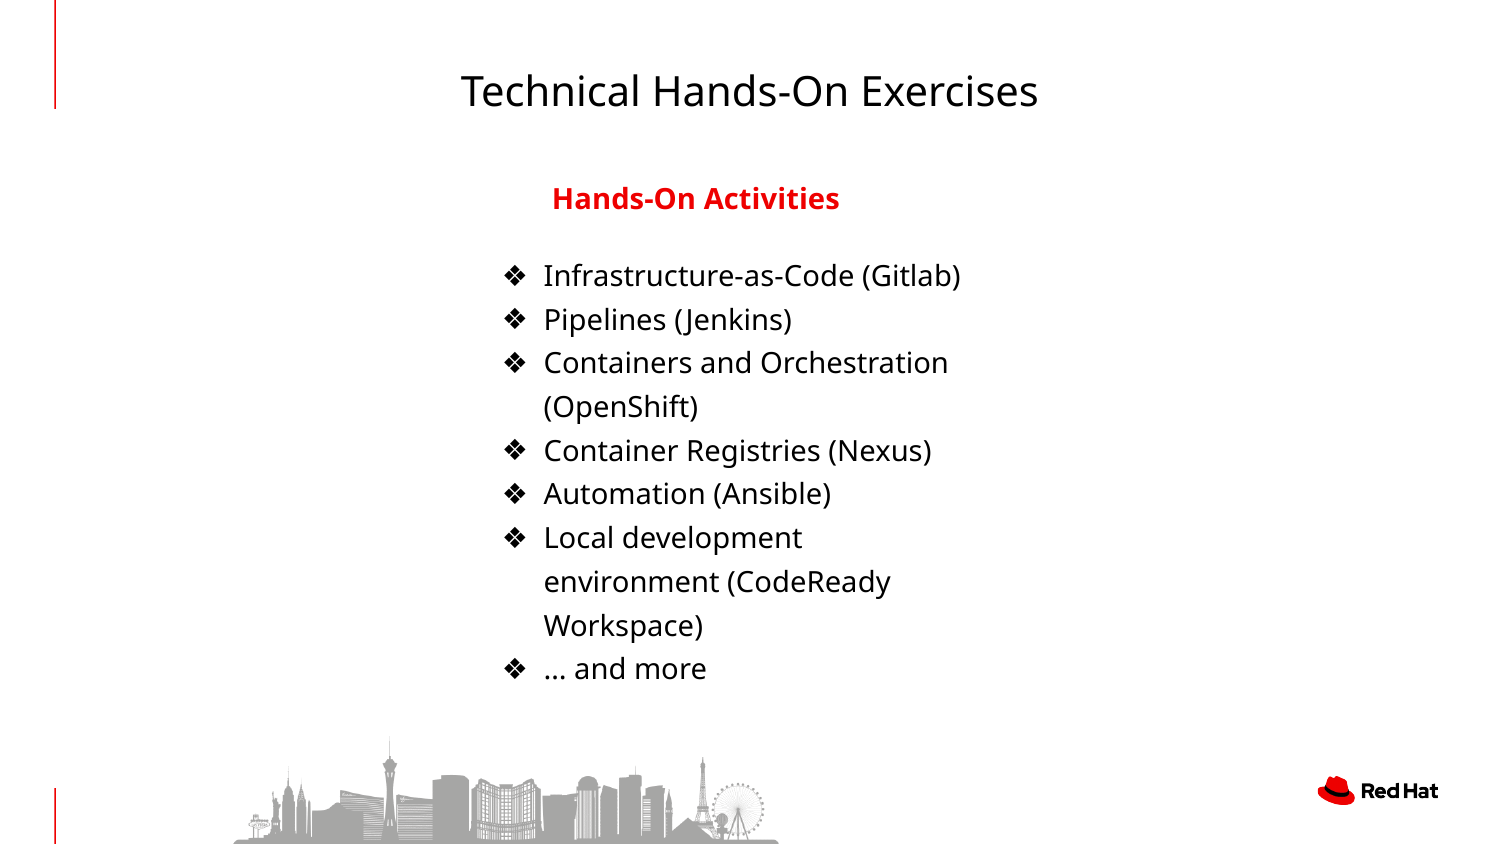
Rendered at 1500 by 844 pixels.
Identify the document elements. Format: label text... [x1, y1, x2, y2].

title Technical Hands-On Exercises [215, 49, 1285, 169]
picture [1317, 776, 1438, 805]
text_box Infrastructure-as-Code (Gitlab) Pipelines (Jenkins) Containers and Orchestration (OpenShift) Container Registries (Nexus) Automation (Ansible) Local development environment (CodeReady Workspace) … and more [475, 237, 985, 697]
text_box Hands-On Activities [551, 168, 909, 216]
